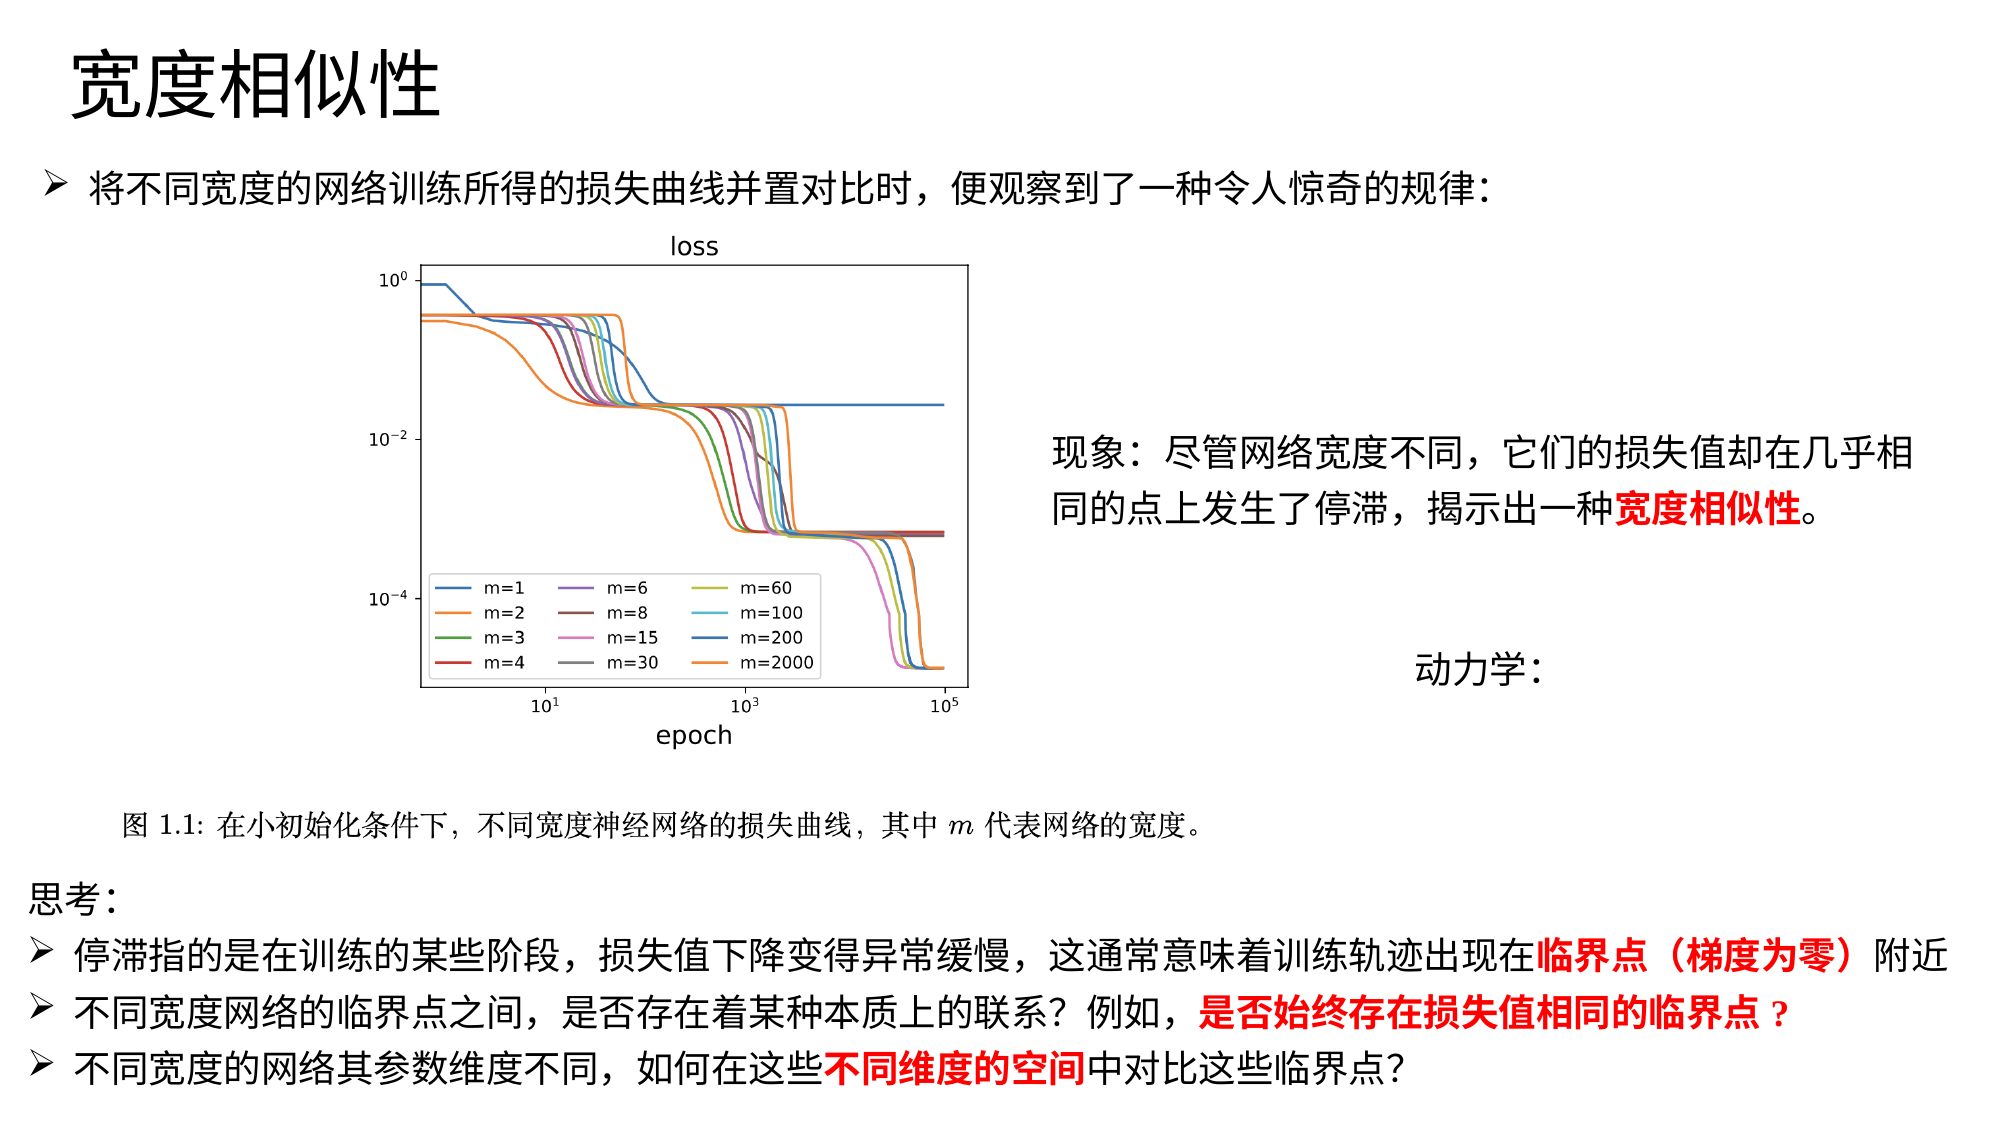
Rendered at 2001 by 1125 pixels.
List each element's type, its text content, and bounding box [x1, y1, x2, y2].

picture [79, 224, 1214, 849]
text_box 宽度相似性 [54, 30, 459, 136]
text_box 思考： 停滞指的是在训练的某些阶段，损失值下降变得异常缓慢，这通常意味着训练轨迹出现在临界点（梯度为零）附近 不同宽度网络的临界点之间，是否存在着某种本质上的联系？例如，是否始终存在损失值相同的临界点? 不同宽度的网络其参数维度不同，如何在这些不同维度的空间中对比这些临界点？ [12, 857, 1974, 1098]
text_box 现象：尽管网络宽度不同，它们的损失值却在几乎相同的点上发生了停滞，揭示出一种宽度相似性。 [1214, 410, 1950, 538]
text_box 将不同宽度的网络训练所得的损失曲线并置对比时，便观察到了一种令人惊奇的规律： [26, 146, 1974, 218]
